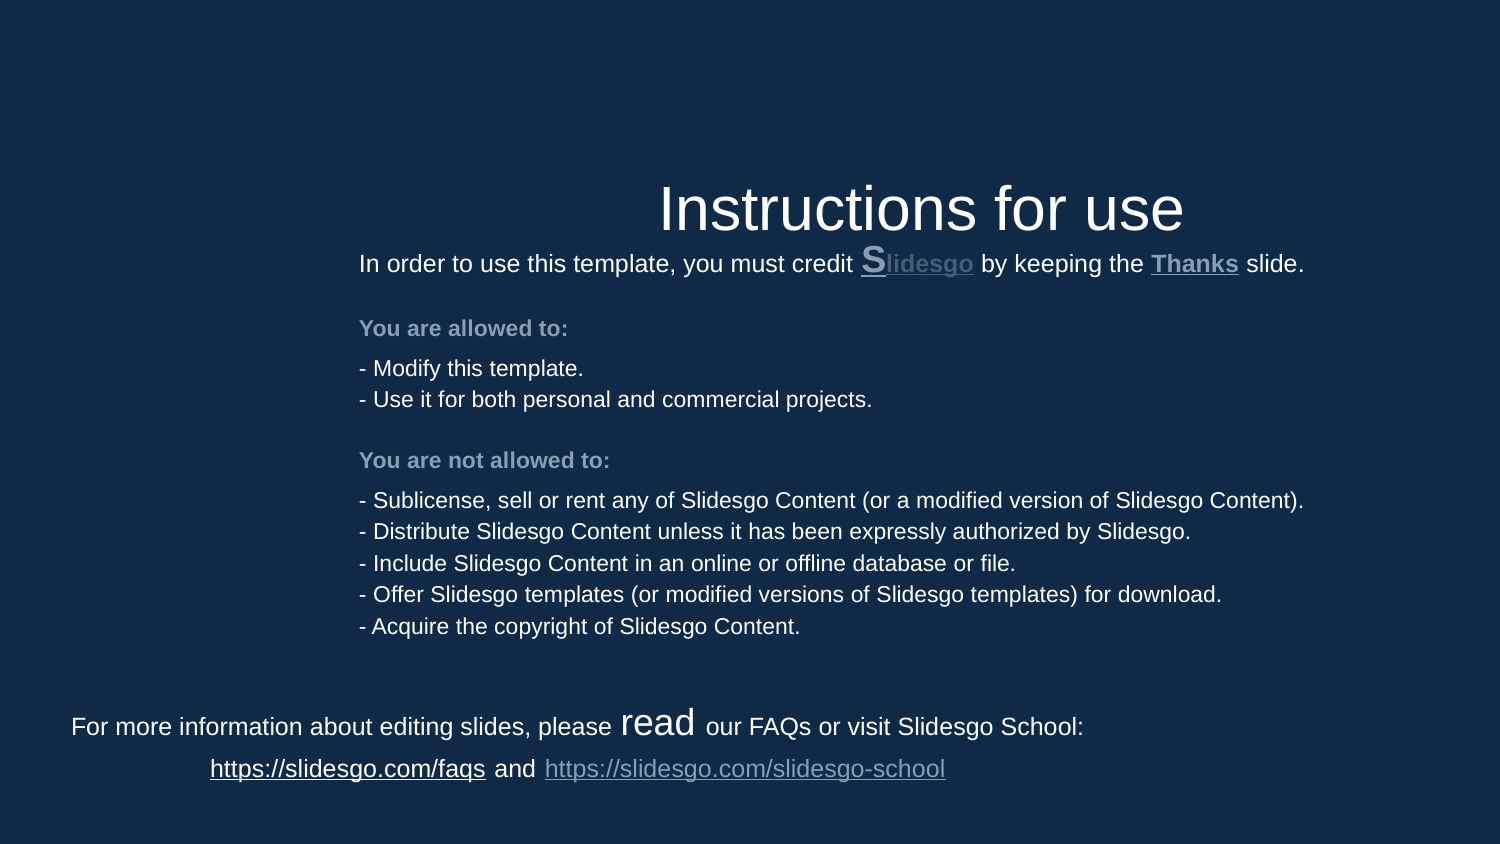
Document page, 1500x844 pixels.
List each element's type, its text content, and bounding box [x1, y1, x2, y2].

title Instructions for use [343, 153, 1500, 213]
list For more information about editing slides, please read our FAQs or visit Slidesgo School: https://slidesgo.com/faqs and https://slidesgo.com/slidesgo-school [0, 676, 1157, 749]
list In order to use this template, you must credit Slidesgo by keeping the Thanks slide. You are allowed to: - Modify this template. - Use it for both personal and commercial projects. You are not allowed to: - Sublicense, sell or rent any of Slidesgo Content (or a modified version of Slidesgo Content). - Distribute Slidesgo Content unless it has been expressly authorized by Slidesgo. - Include Slidesgo Content in an online or offline database or file. - Offer Slidesgo templates (or modified versions of Slidesgo templates) for download. - Acquire the copyright of Slidesgo Content. [343, 213, 1500, 286]
